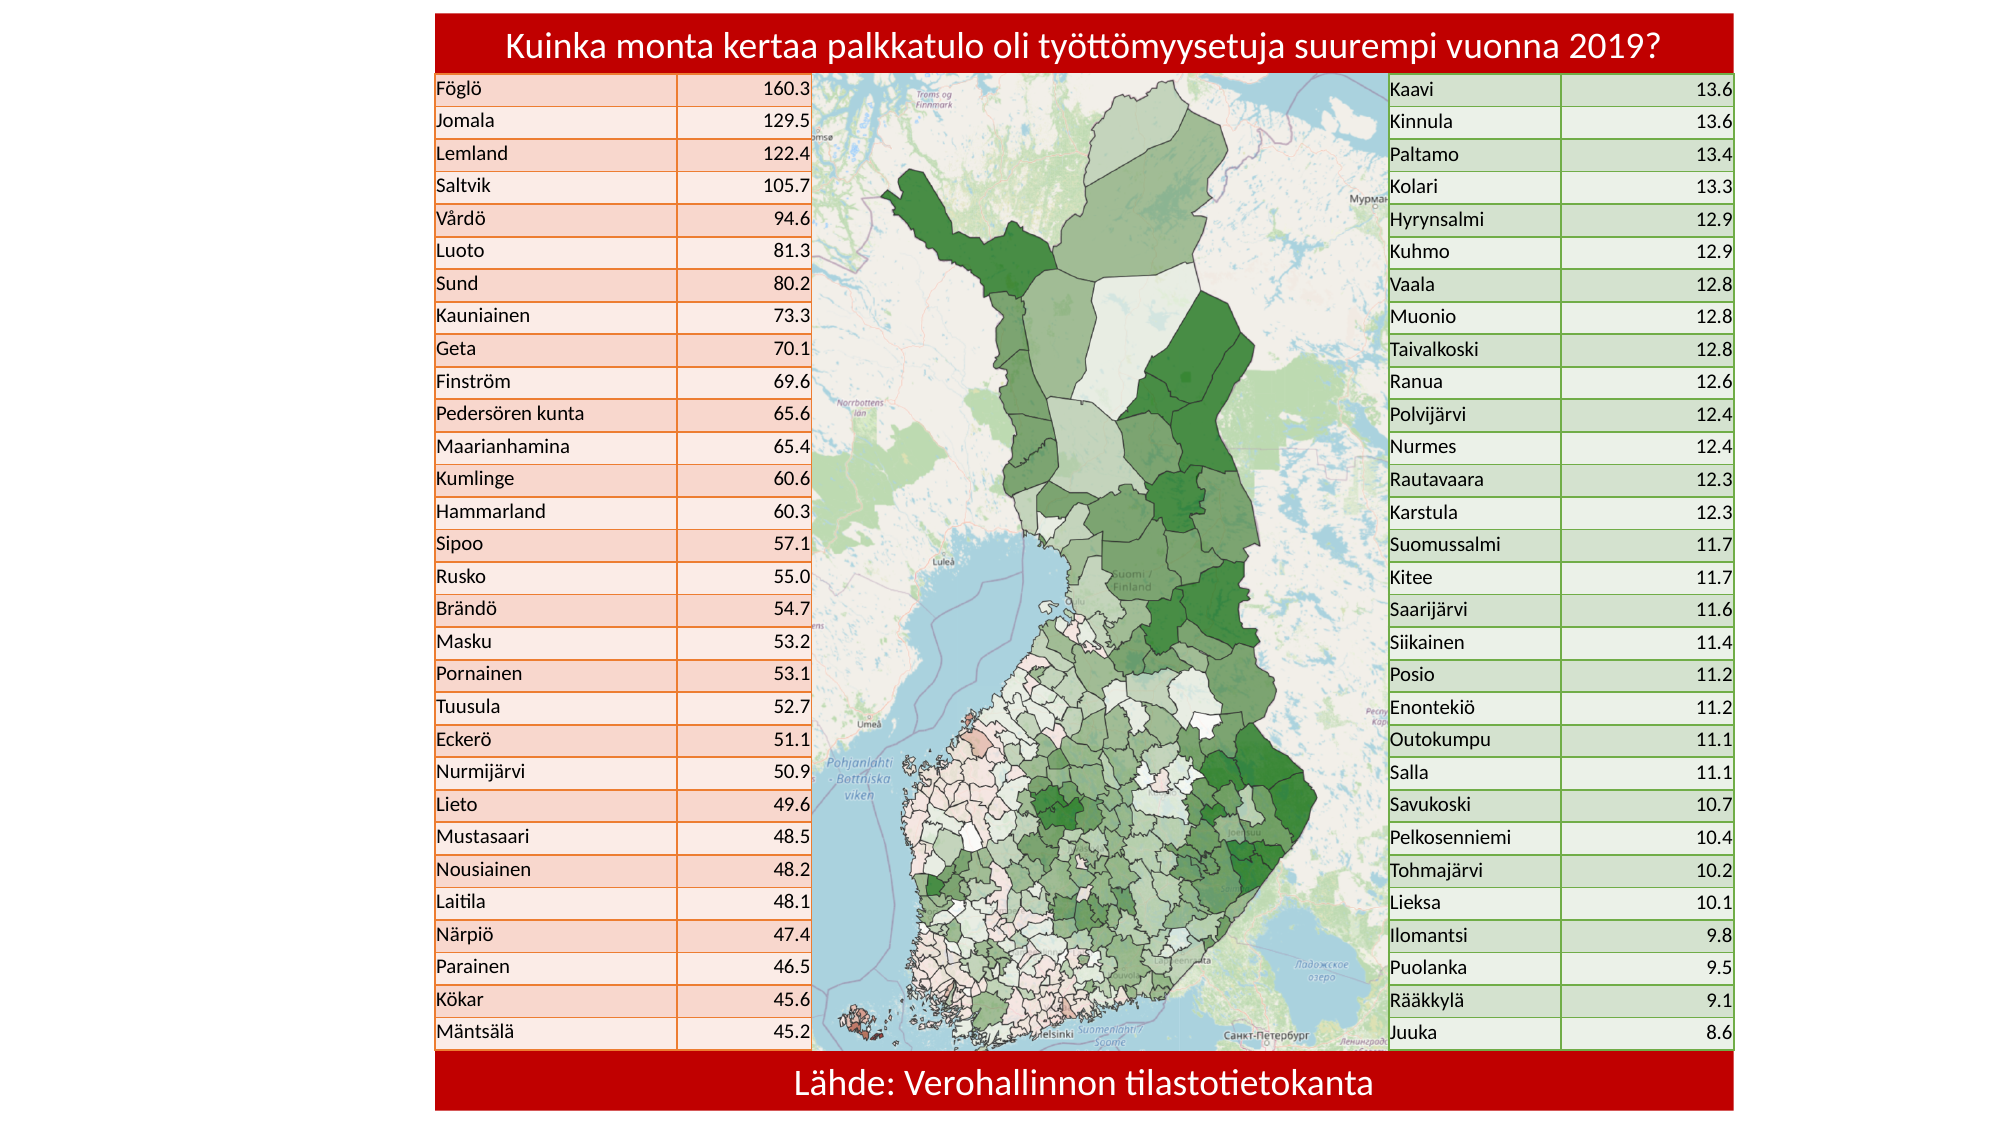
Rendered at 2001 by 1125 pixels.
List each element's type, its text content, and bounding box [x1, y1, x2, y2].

table_cell Juuka [1390, 1018, 1560, 1049]
table_cell 48.1 [678, 888, 811, 919]
table_cell 11.2 [1562, 661, 1733, 691]
table_cell 11.7 [1562, 563, 1733, 594]
table_header 13.6 [1562, 75, 1733, 106]
table_cell 12.4 [1562, 400, 1733, 431]
table_cell 60.6 [678, 465, 811, 496]
table_cell 53.1 [678, 661, 811, 691]
table_cell 10.2 [1562, 856, 1733, 887]
table_cell 9.5 [1562, 953, 1733, 984]
table_cell Karstula [1390, 498, 1560, 529]
table_cell Vaala [1390, 270, 1560, 301]
table_cell 50.9 [678, 758, 811, 789]
table_cell Taivalkoski [1390, 335, 1560, 366]
table_cell 9.8 [1562, 921, 1733, 952]
table_cell Saarijärvi [1390, 595, 1560, 626]
table_cell 105.7 [678, 172, 811, 203]
table_cell Laitila [436, 888, 676, 919]
table_cell 57.1 [678, 530, 811, 561]
table_cell Luoto [436, 238, 676, 268]
table_cell Lieksa [1390, 888, 1560, 919]
table_cell 11.2 [1562, 693, 1733, 724]
table_cell Rautavaara [1390, 465, 1560, 496]
table_cell Rääkkylä [1390, 986, 1560, 1017]
text_box Lähde: Verohallinnon tilastotietokanta [435, 1051, 1734, 1111]
table_cell 9.1 [1562, 986, 1733, 1017]
table_cell Masku [436, 628, 676, 659]
table_header 160.3 [678, 75, 811, 106]
table_cell Närpiö [436, 921, 676, 952]
table_cell Siikainen [1390, 628, 1560, 659]
table_cell 46.5 [678, 953, 811, 984]
table_cell Pedersören kunta [436, 400, 676, 431]
table_cell 11.1 [1562, 758, 1733, 789]
text_box Kuinka monta kertaa palkkatulo oli työttömyysetuja suurempi vuonna 2019? [435, 13, 1734, 73]
table_cell 49.6 [678, 791, 811, 821]
table_cell 53.2 [678, 628, 811, 659]
table_cell Tohmajärvi [1390, 856, 1560, 887]
table_cell 73.3 [678, 303, 811, 333]
table_cell Parainen [436, 953, 676, 984]
table_cell 8.6 [1562, 1018, 1733, 1049]
table_cell 55.0 [678, 563, 811, 594]
table_cell 12.8 [1562, 335, 1733, 366]
table_cell Mäntsälä [436, 1018, 676, 1049]
table_cell Enontekiö [1390, 693, 1560, 724]
table_cell 11.1 [1562, 726, 1733, 756]
table_cell 13.6 [1562, 107, 1733, 138]
table_cell 45.2 [678, 1018, 811, 1049]
table_cell Polvijärvi [1390, 400, 1560, 431]
table_cell Pelkosenniemi [1390, 823, 1560, 854]
table_cell Finström [436, 368, 676, 398]
table_cell Hammarland [436, 498, 676, 529]
table_cell Nurmijärvi [436, 758, 676, 789]
table_cell 48.5 [678, 823, 811, 854]
table_cell Kauniainen [436, 303, 676, 333]
table_cell Ranua [1390, 368, 1560, 398]
table_cell Jomala [436, 107, 676, 138]
table_cell Eckerö [436, 726, 676, 756]
table_cell 13.4 [1562, 140, 1733, 171]
table_cell Kökar [436, 986, 676, 1017]
table_cell 47.4 [678, 921, 811, 952]
table_cell 10.7 [1562, 791, 1733, 821]
table_cell 129.5 [678, 107, 811, 138]
table_cell Vårdö [436, 205, 676, 236]
table_cell Pornainen [436, 661, 676, 691]
table_cell 51.1 [678, 726, 811, 756]
table_cell Nurmes [1390, 433, 1560, 464]
table_cell Suomussalmi [1390, 530, 1560, 561]
table_cell Kolari [1390, 172, 1560, 203]
table_cell 122.4 [678, 140, 811, 171]
table_cell Brändö [436, 595, 676, 626]
table_cell Geta [436, 335, 676, 366]
table_cell 12.3 [1562, 465, 1733, 496]
table_cell 12.8 [1562, 270, 1733, 301]
picture [811, 73, 1389, 1051]
table_cell Sipoo [436, 530, 676, 561]
table_cell 80.2 [678, 270, 811, 301]
table_cell 69.6 [678, 368, 811, 398]
table_cell Paltamo [1390, 140, 1560, 171]
table_cell 81.3 [678, 238, 811, 268]
table_cell 70.1 [678, 335, 811, 366]
table_cell Sund [436, 270, 676, 301]
table_cell 54.7 [678, 595, 811, 626]
table_cell Posio [1390, 661, 1560, 691]
table_cell Saltvik [436, 172, 676, 203]
table_cell 12.4 [1562, 433, 1733, 464]
table_cell 10.4 [1562, 823, 1733, 854]
table_cell 12.6 [1562, 368, 1733, 398]
table_header Kaavi [1390, 75, 1560, 106]
table_cell Rusko [436, 563, 676, 594]
table_cell 11.4 [1562, 628, 1733, 659]
table_cell 12.9 [1562, 205, 1733, 236]
table_cell Puolanka [1390, 953, 1560, 984]
table_cell 11.7 [1562, 530, 1733, 561]
table_cell Maarianhamina [436, 433, 676, 464]
table_header Föglö [436, 75, 676, 106]
table_cell Kuhmo [1390, 238, 1560, 268]
table_cell 12.9 [1562, 238, 1733, 268]
table_cell 12.8 [1562, 303, 1733, 333]
table_cell 52.7 [678, 693, 811, 724]
table_cell 12.3 [1562, 498, 1733, 529]
table_cell 60.3 [678, 498, 811, 529]
table_cell 65.4 [678, 433, 811, 464]
table_cell 65.6 [678, 400, 811, 431]
table_cell Lemland [436, 140, 676, 171]
table_cell Lieto [436, 791, 676, 821]
table_cell 48.2 [678, 856, 811, 887]
table_cell Nousiainen [436, 856, 676, 887]
table_cell 11.6 [1562, 595, 1733, 626]
table_cell Savukoski [1390, 791, 1560, 821]
table_cell 94.6 [678, 205, 811, 236]
table_cell Ilomantsi [1390, 921, 1560, 952]
table_cell 45.6 [678, 986, 811, 1017]
table_cell Kumlinge [436, 465, 676, 496]
table_cell Outokumpu [1390, 726, 1560, 756]
table_cell Kinnula [1390, 107, 1560, 138]
table_cell Mustasaari [436, 823, 676, 854]
table_cell Hyrynsalmi [1390, 205, 1560, 236]
table_cell Salla [1390, 758, 1560, 789]
table_cell Tuusula [436, 693, 676, 724]
table_cell Kitee [1390, 563, 1560, 594]
table_cell 10.1 [1562, 888, 1733, 919]
table_cell Muonio [1390, 303, 1560, 333]
table_cell 13.3 [1562, 172, 1733, 203]
